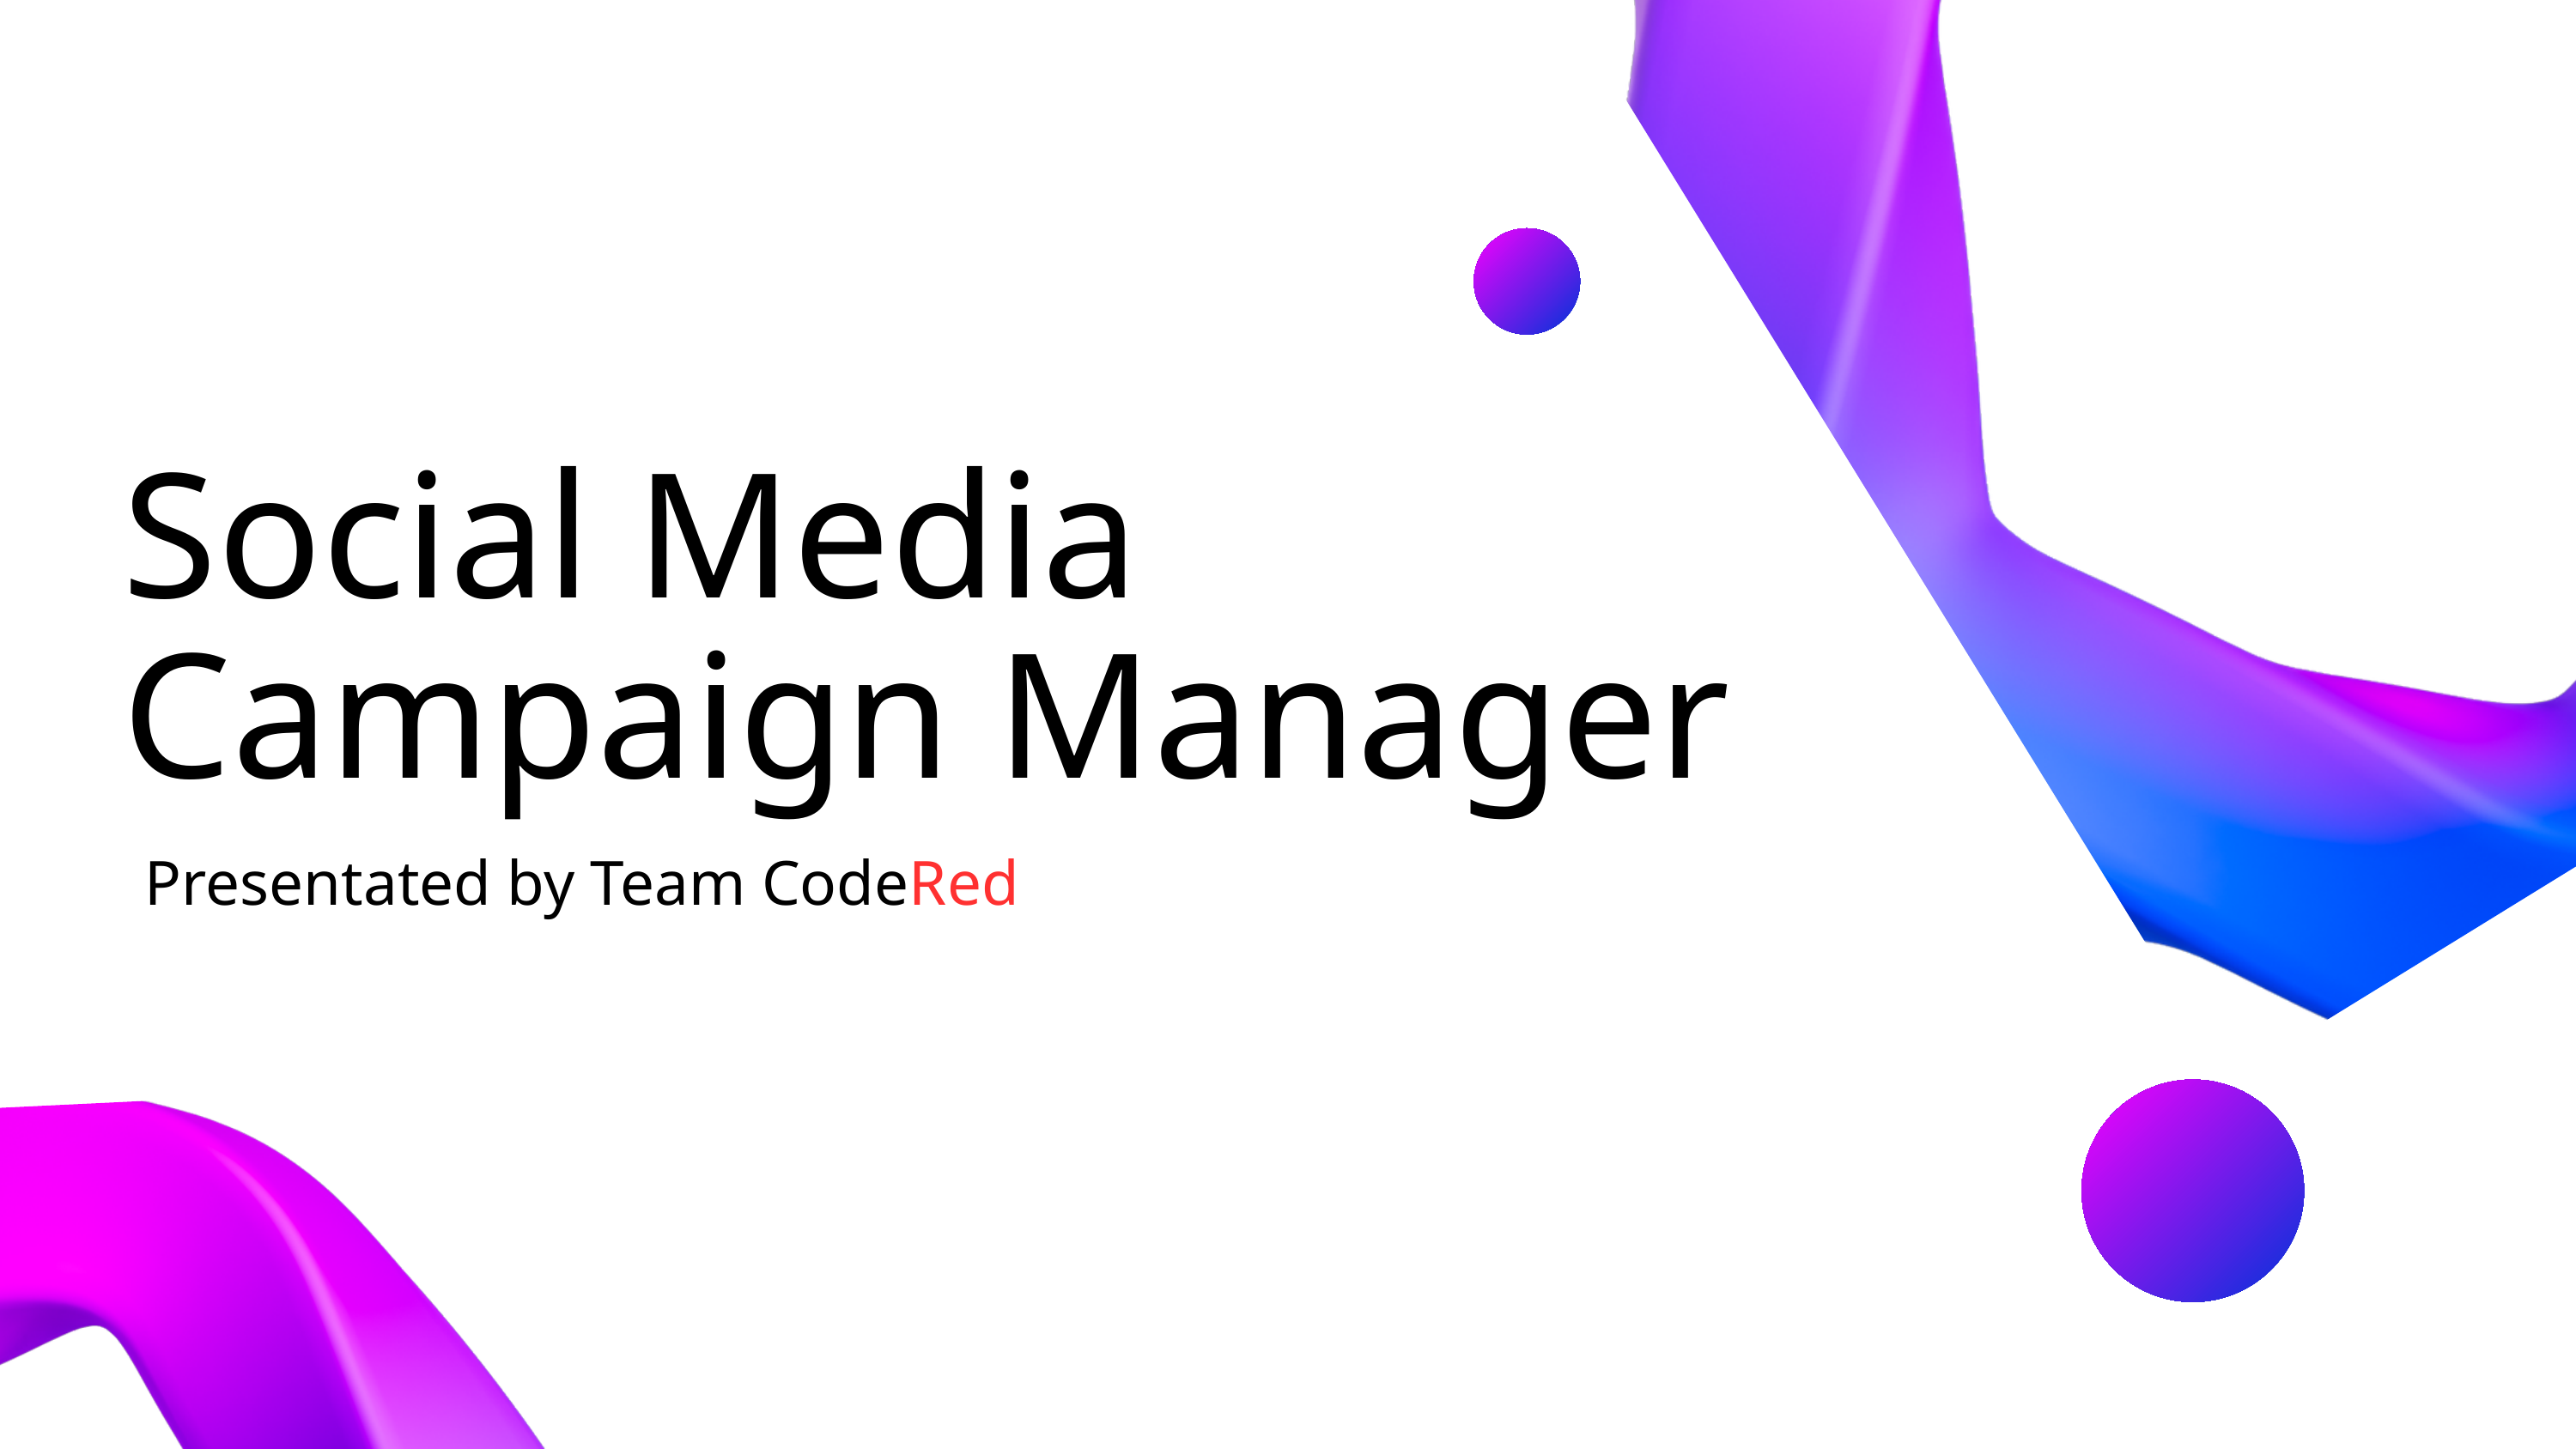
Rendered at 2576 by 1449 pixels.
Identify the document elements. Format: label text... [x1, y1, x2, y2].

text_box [2081, 1079, 2305, 1302]
text_box Social Media Campaign Manager [122, 452, 1913, 813]
text_box Presentated by Team CodeRed [144, 831, 1156, 918]
text_box [1580, 0, 2576, 1078]
text_box [0, 1079, 607, 1449]
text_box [1473, 227, 1581, 335]
